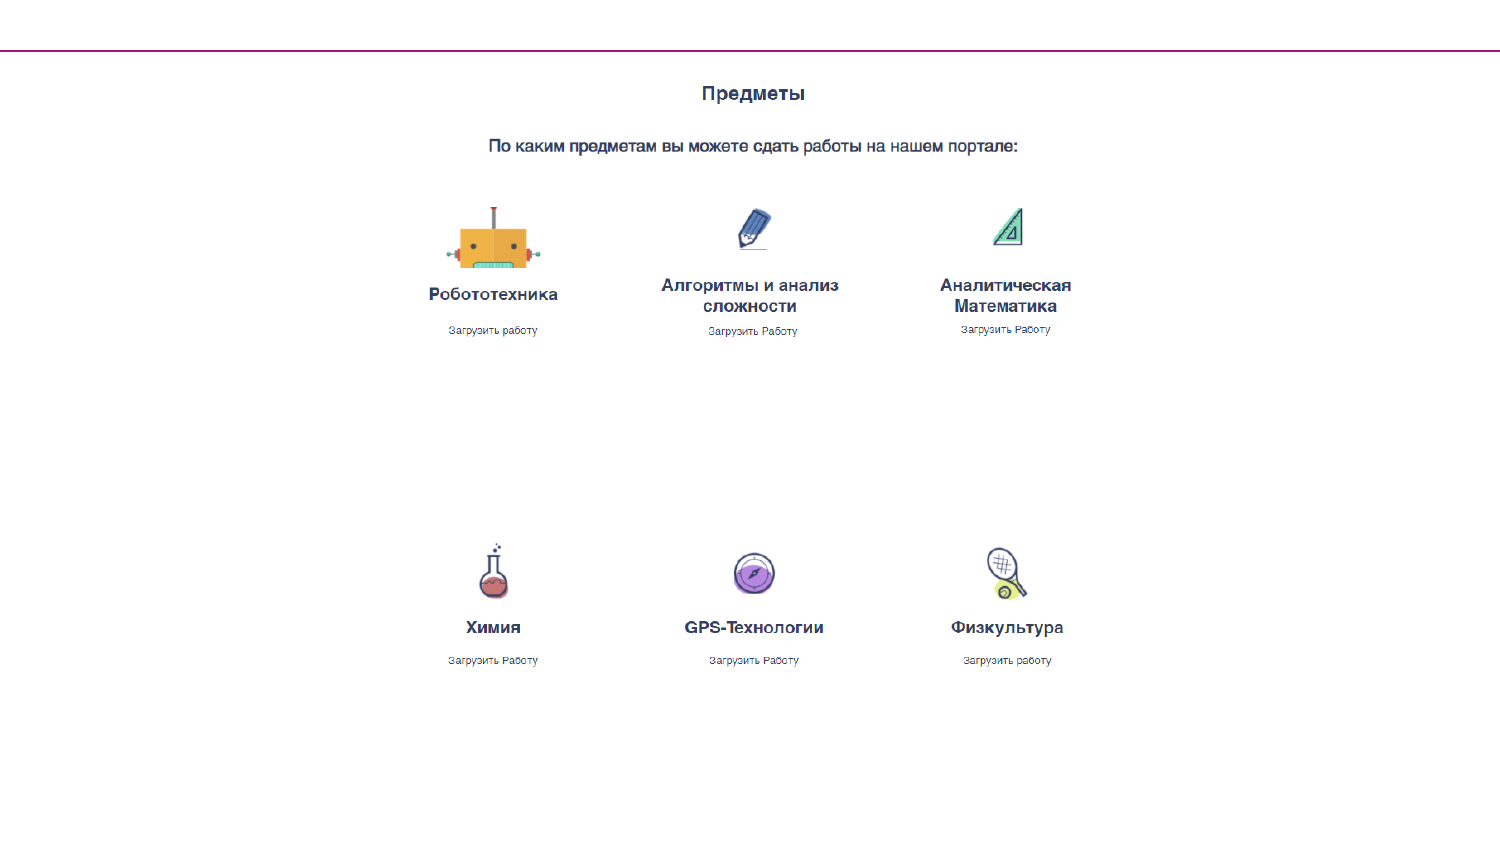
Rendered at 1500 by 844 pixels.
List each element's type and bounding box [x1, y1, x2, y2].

picture [0, 50, 1500, 794]
